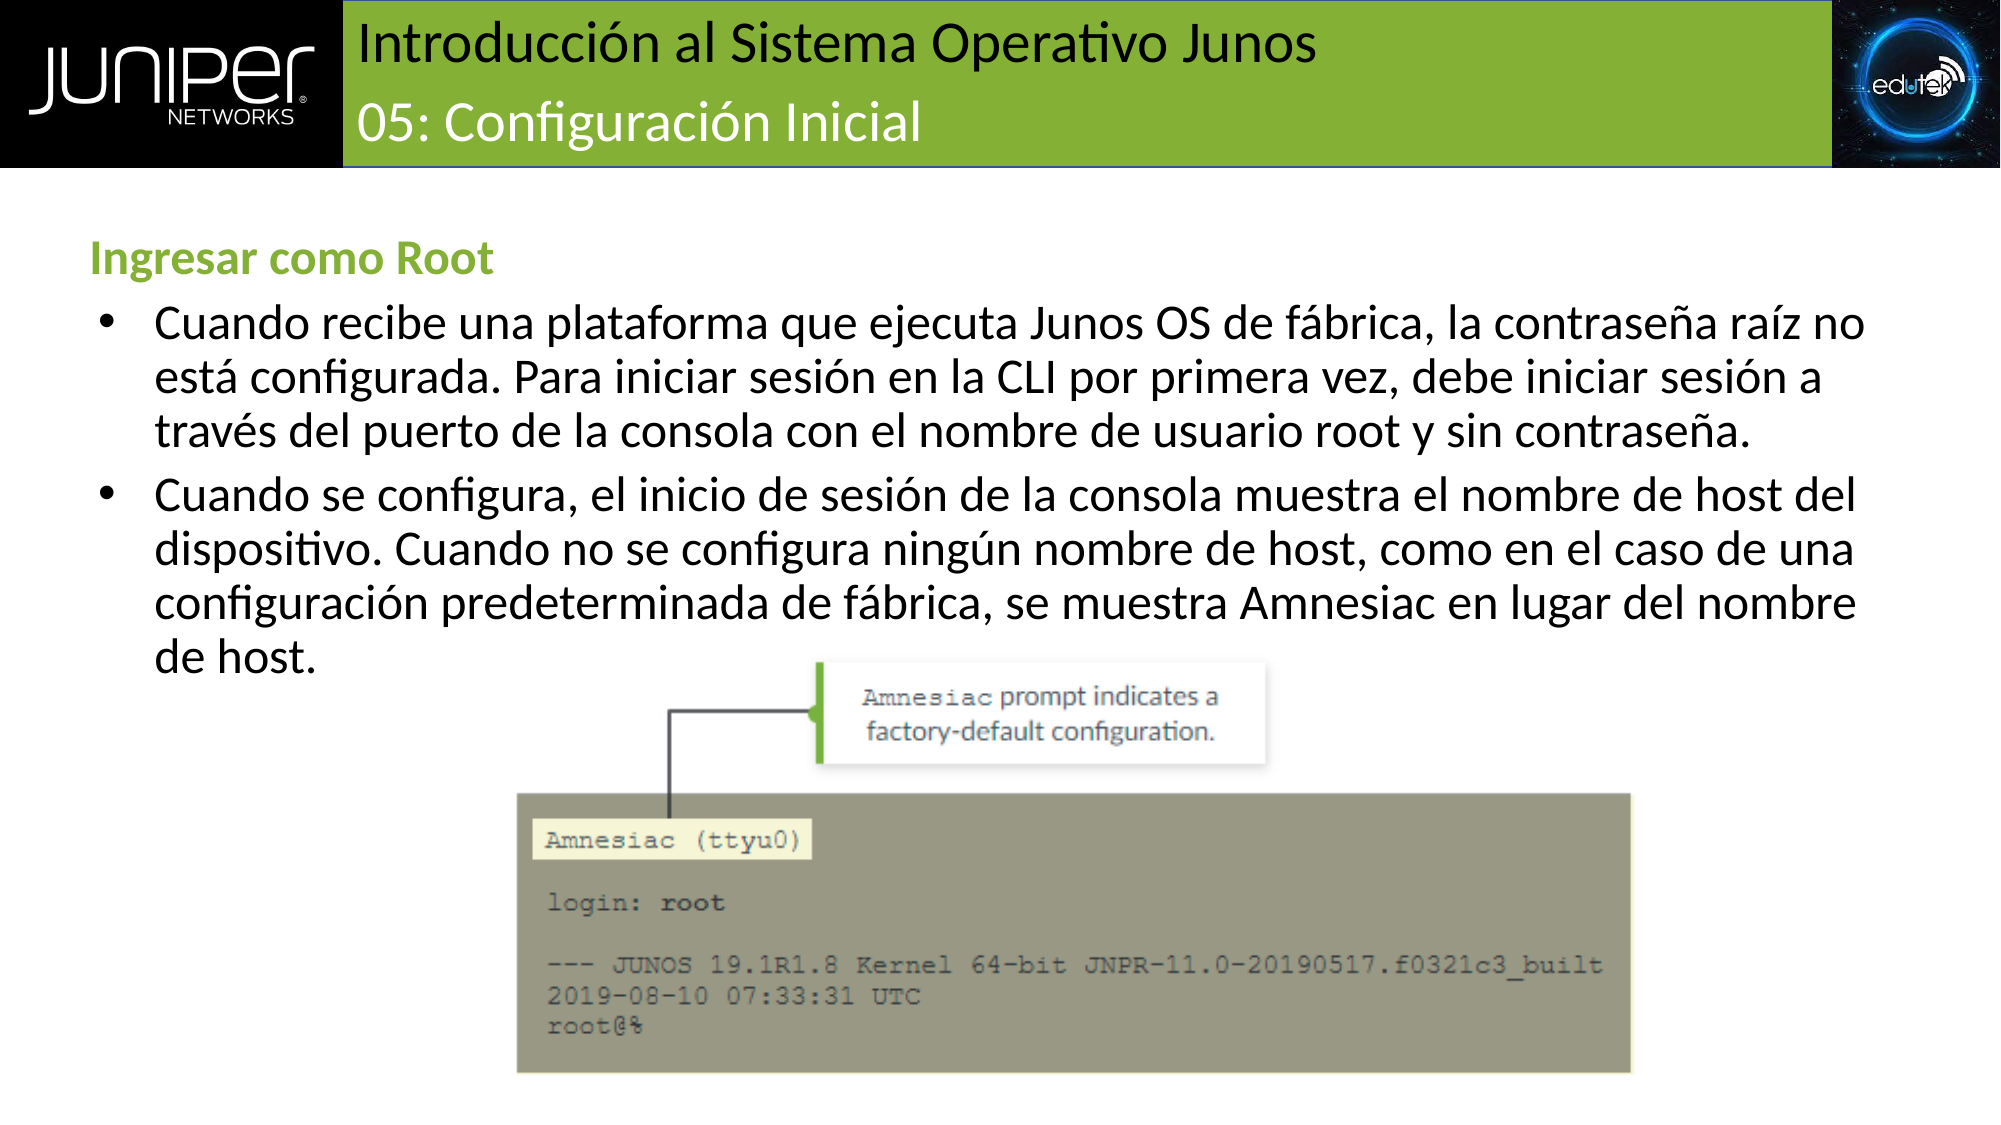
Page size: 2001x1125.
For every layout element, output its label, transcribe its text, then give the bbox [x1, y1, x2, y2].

list Ingresar como Root Cuando recibe una plataforma que ejecuta Junos OS de fábrica, la contraseña raíz no está configurada. Para iniciar sesión en la CLI por primera vez, debe iniciar sesión a través del puerto de la consola con el nombre de usuario root y sin contraseña. Cuando se configura, el inicio de sesión de la consola muestra el nombre de host del dispositivo. Cuando no se configura ningún nombre de host, como en el caso de una configuración predeterminada de fábrica, se muestra Amnesiac en lugar del nombre de host. [74, 224, 1926, 938]
list 05: Configuración Inicial [342, 83, 1606, 168]
picture [1832, 84, 2000, 168]
picture [0, 0, 343, 168]
picture [492, 649, 1637, 1079]
title Introducción al Sistema Operativo Junos [342, 3, 2000, 84]
